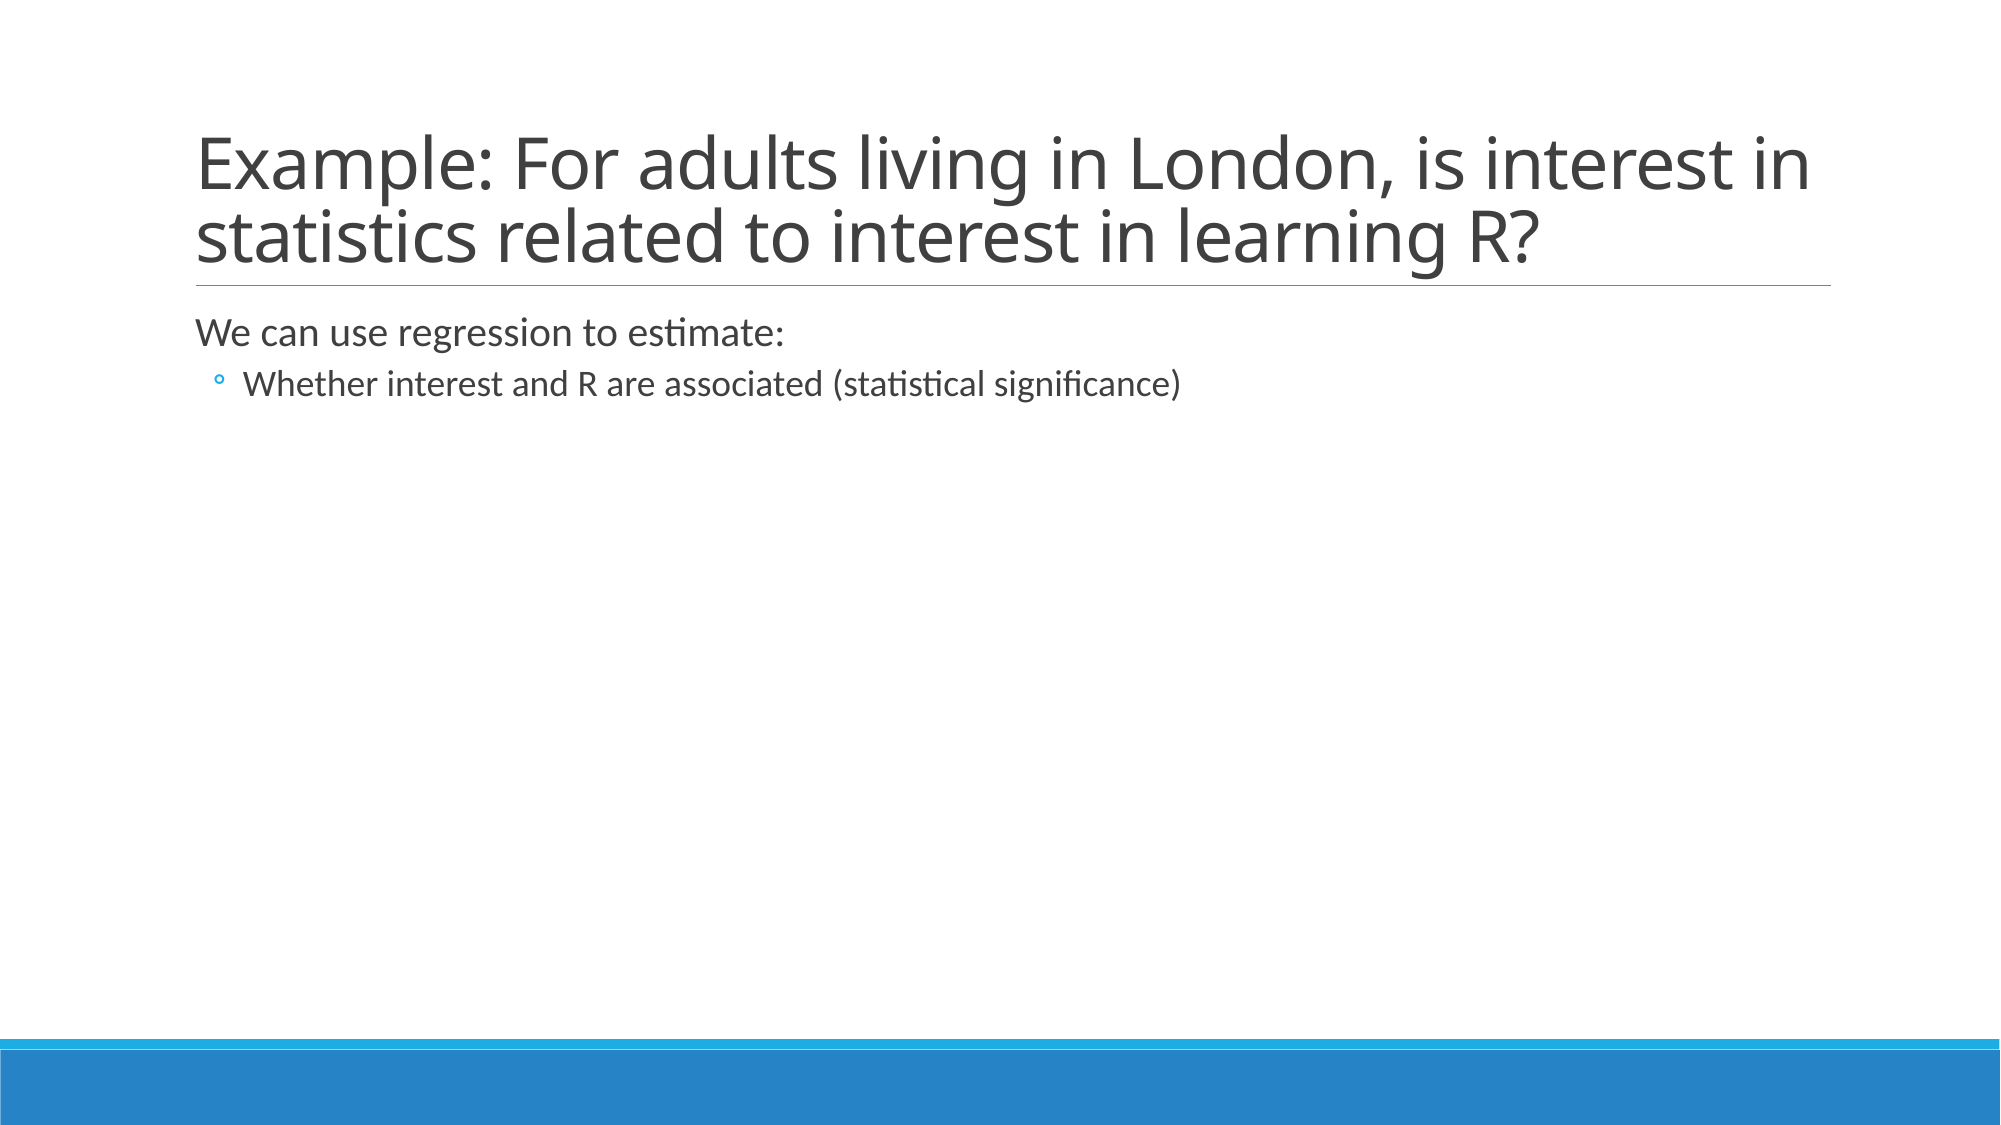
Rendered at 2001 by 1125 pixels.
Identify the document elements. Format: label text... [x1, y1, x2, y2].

list We can use regression to estimate: Whether interest and R are associated (statistical significance) [180, 302, 1830, 963]
title Example: For adults living in London, is interest in statistics related to interest in learning R? [180, 47, 1830, 285]
